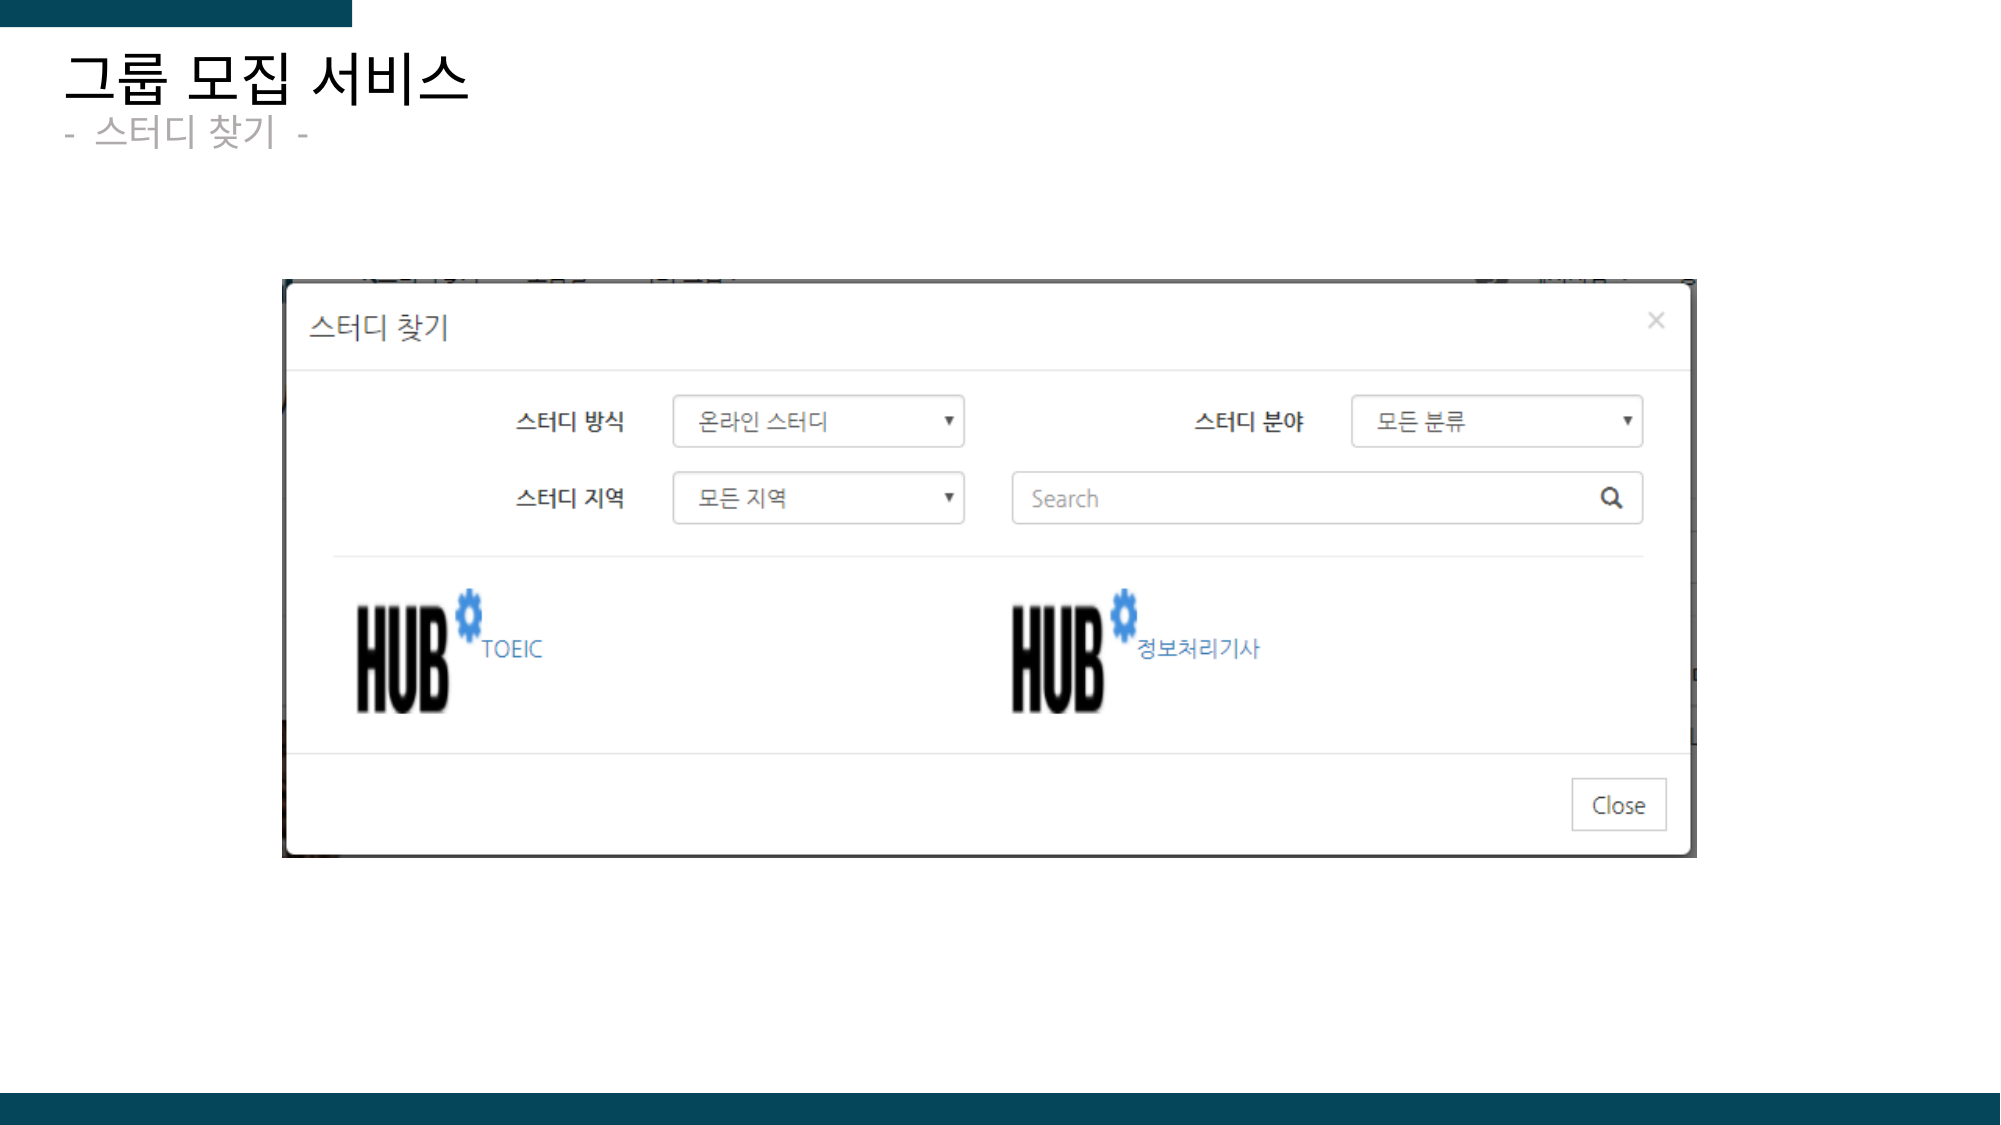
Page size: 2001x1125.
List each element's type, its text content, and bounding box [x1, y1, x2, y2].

title 그룹 모집 서비스 - 스터디 찾기 - [48, 43, 828, 110]
picture [282, 279, 1697, 858]
